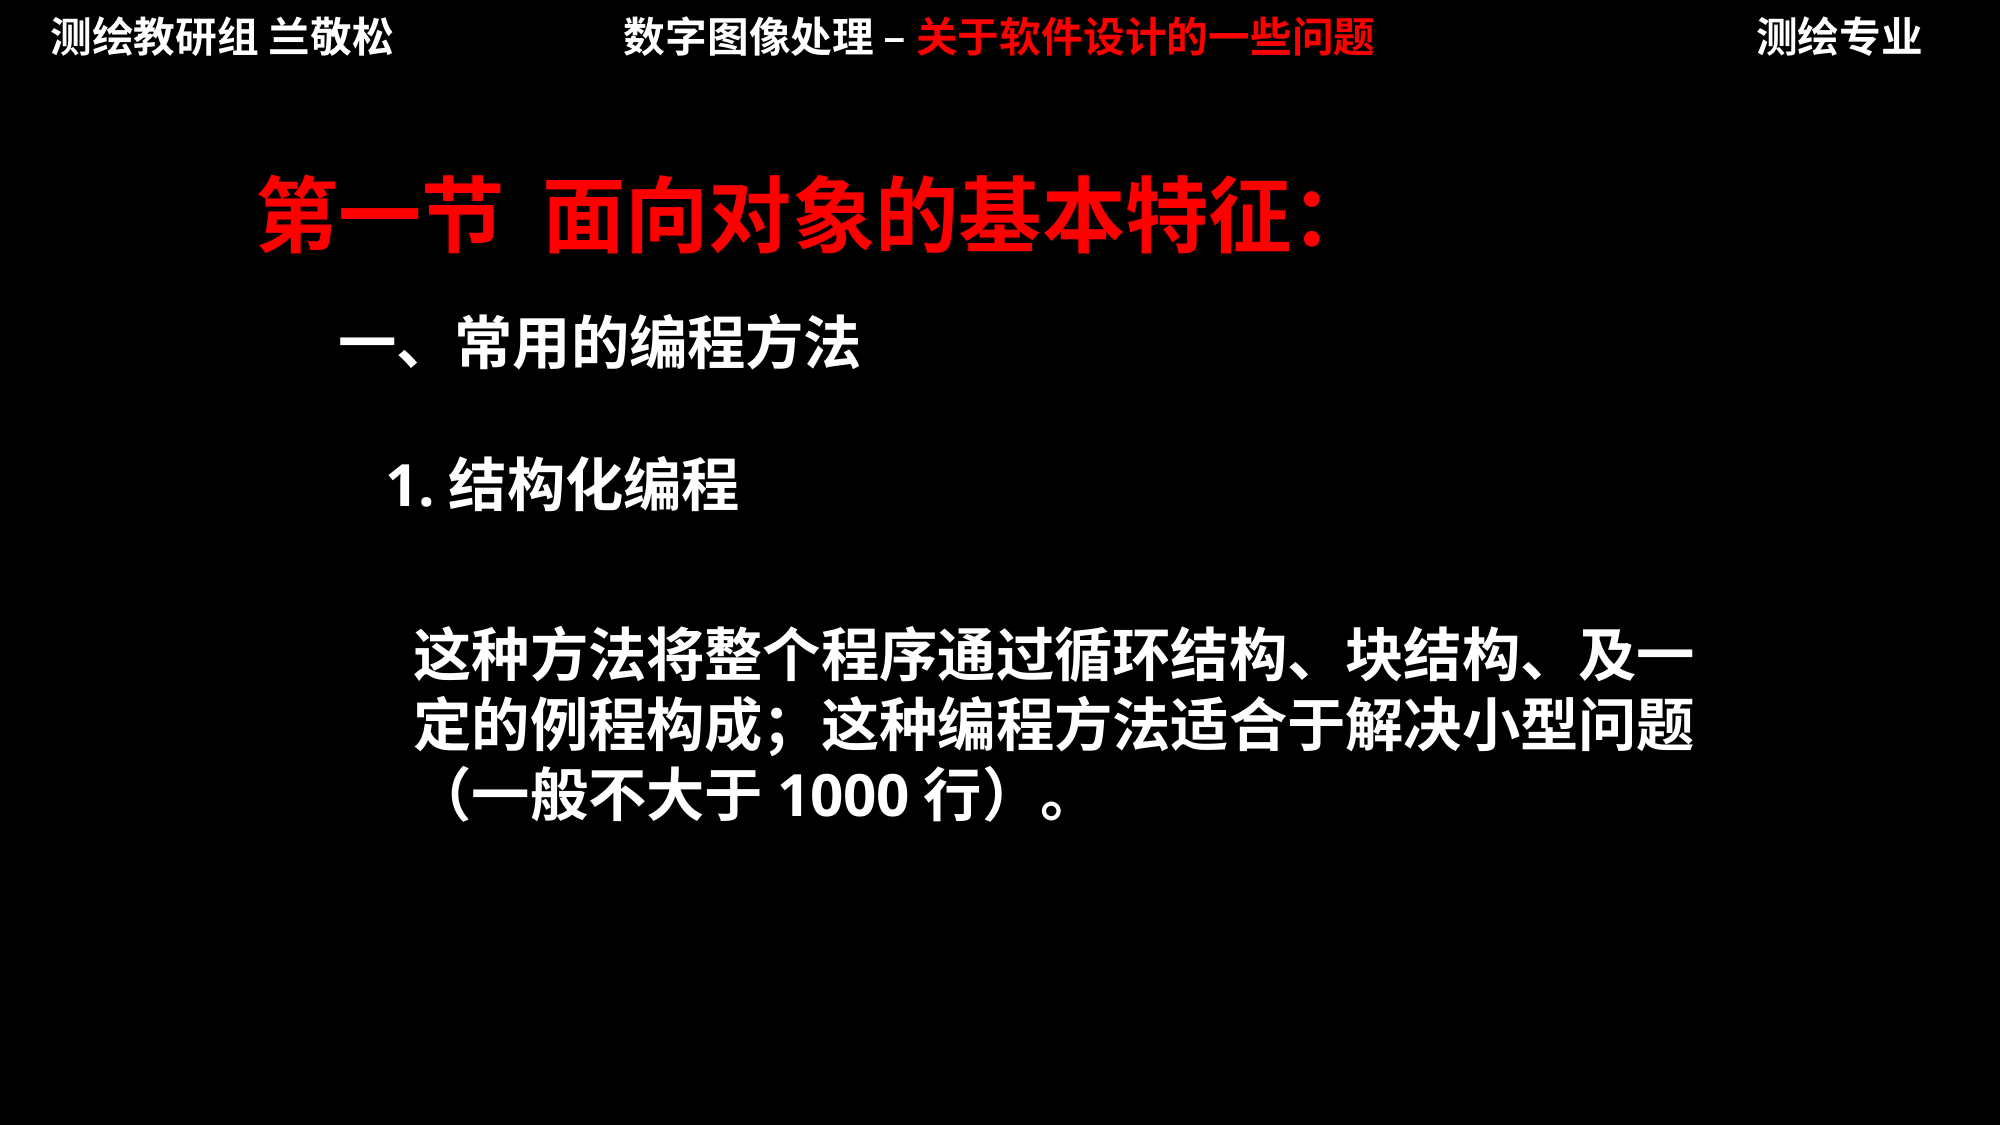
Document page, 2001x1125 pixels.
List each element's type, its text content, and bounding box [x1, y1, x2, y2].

text_box 第一节 面向对象的基本特征： [240, 155, 1391, 271]
text_box 一、常用的编程方法 [323, 298, 919, 384]
text_box 数字图像处理 – 关于软件设计的一些问题 [609, 3, 1391, 69]
text_box 1.结构化编程 [370, 440, 851, 526]
text_box 这种方法将整个程序通过循环结构、块结构、及一定的例程构成；这种编程方法适合于解决小型问题（一般不大于1000行）。 [398, 610, 1741, 836]
text_box 测绘专业 [1741, 3, 1939, 69]
text_box 测绘教研组 兰敬松 [35, 3, 409, 69]
